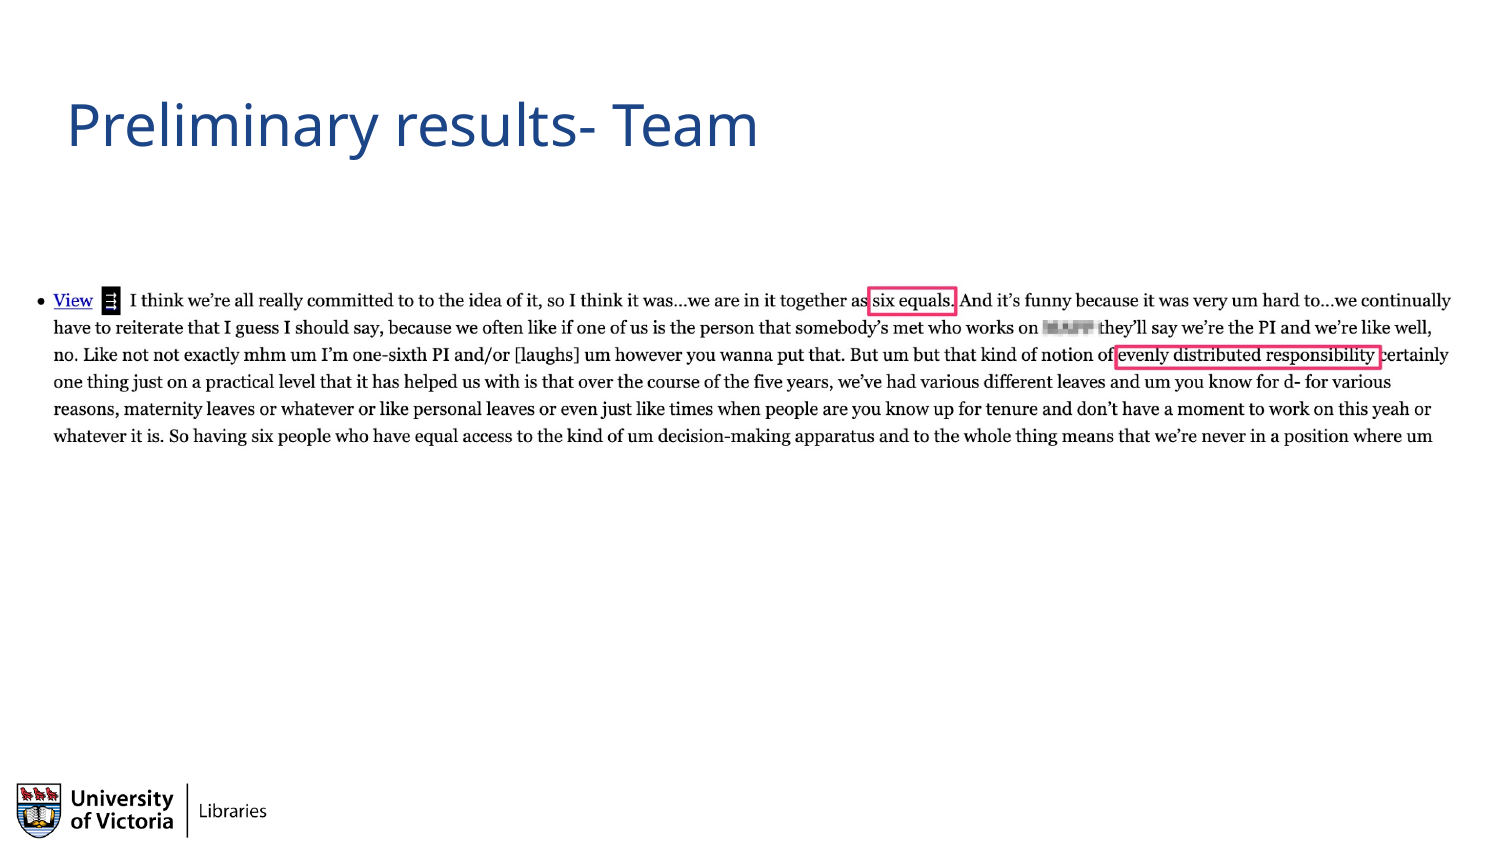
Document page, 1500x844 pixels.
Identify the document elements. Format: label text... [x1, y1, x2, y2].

picture [24, 282, 1476, 451]
picture [12, 779, 314, 844]
title Preliminary results- Team [51, 72, 1449, 167]
